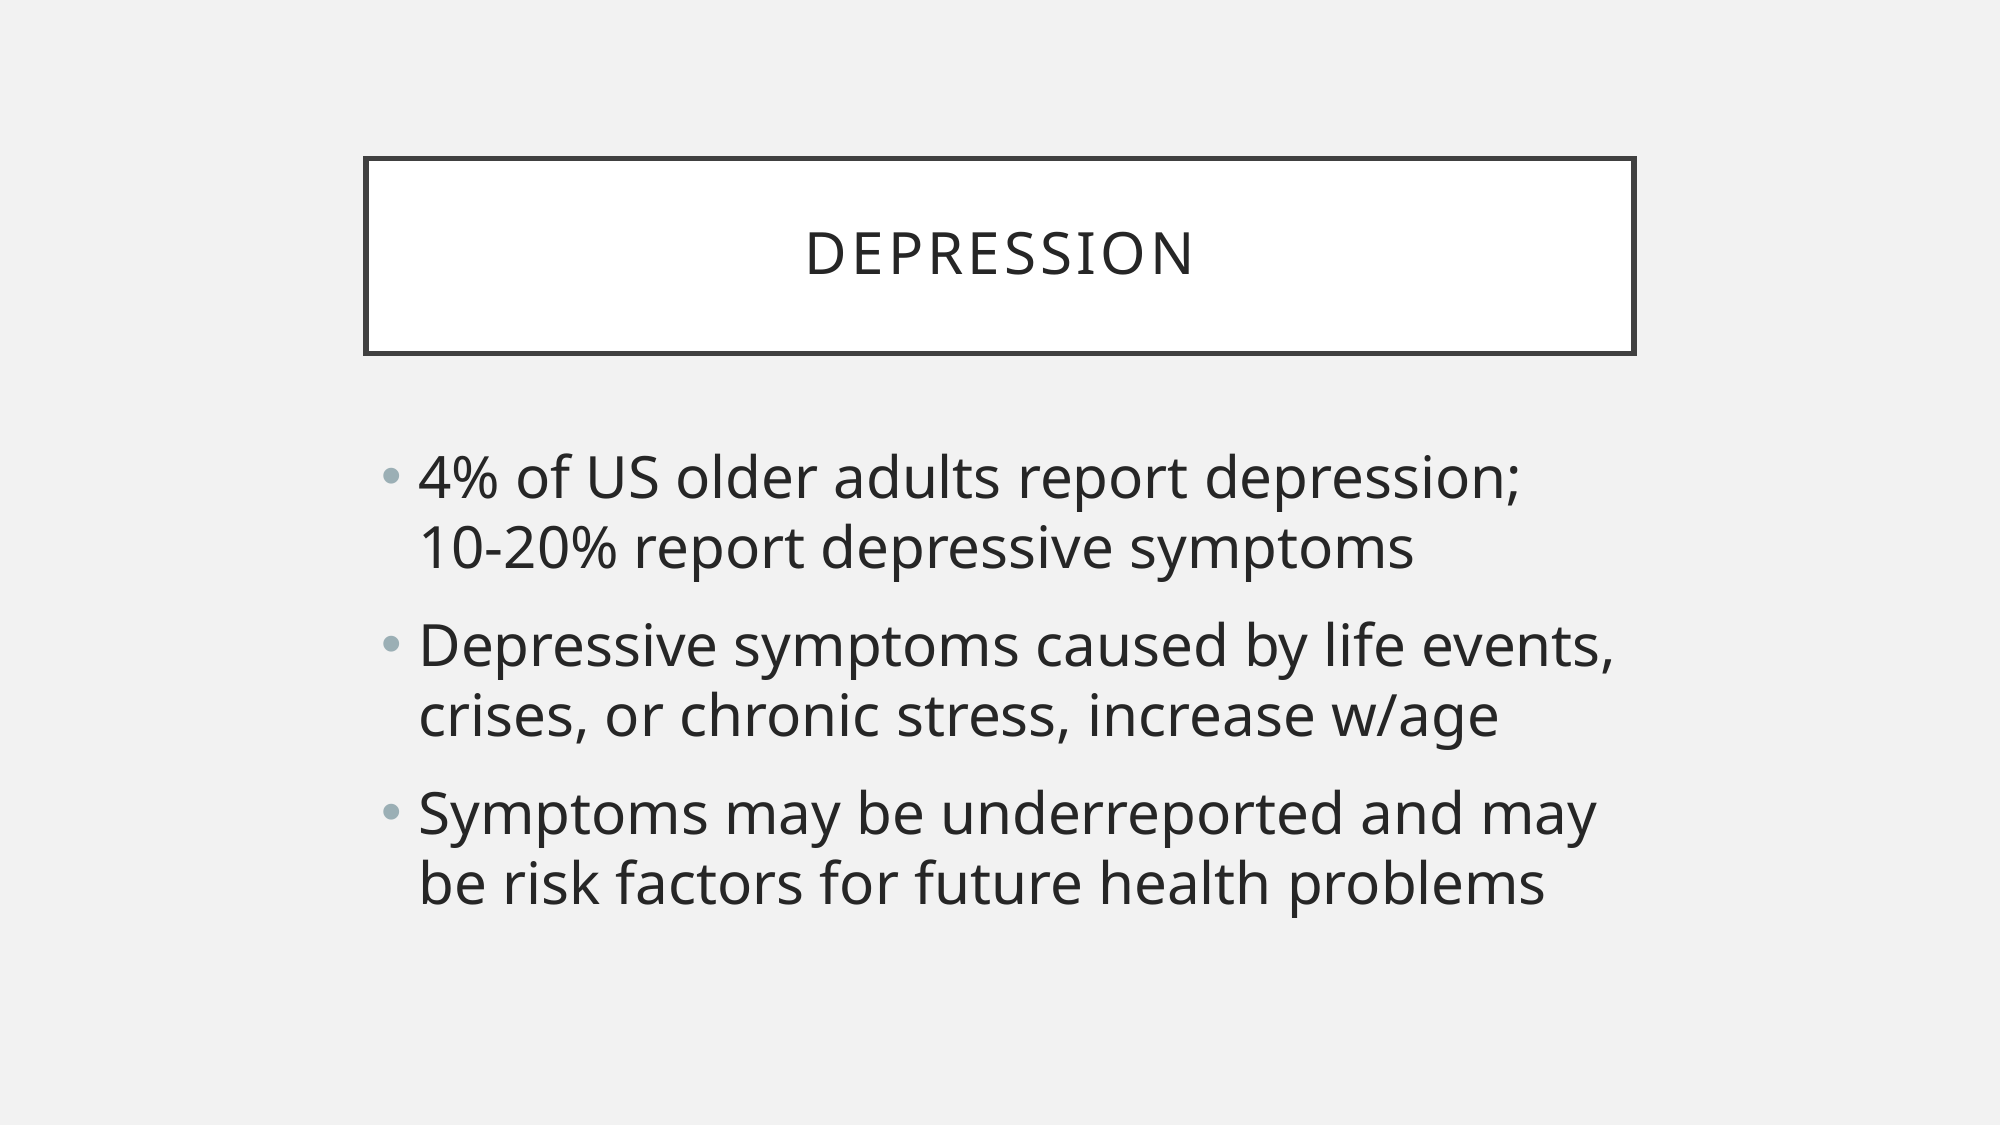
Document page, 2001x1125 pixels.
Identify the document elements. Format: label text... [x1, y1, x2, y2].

title depression [363, 156, 1637, 356]
list 4% of US older adults report depression; 10-20% report depressive symptoms Depressive symptoms caused by life events, crises, or chronic stress, increase w/age Symptoms may be underreported and may be risk factors for future health problems [366, 432, 1634, 942]
